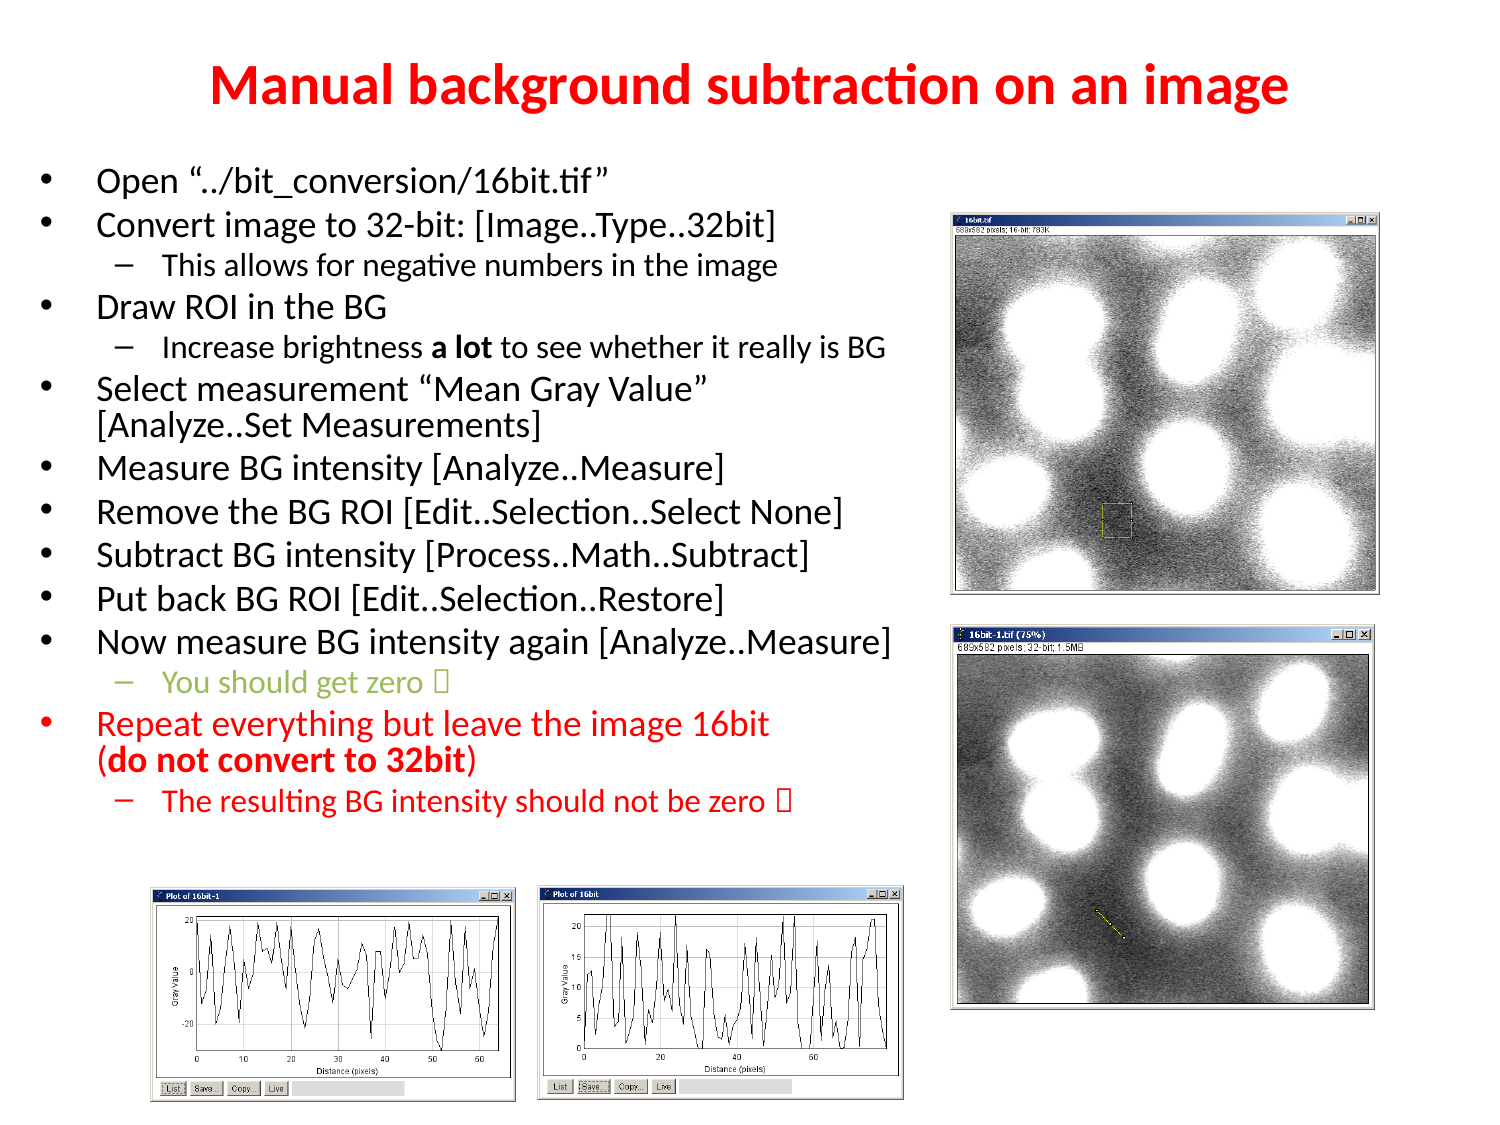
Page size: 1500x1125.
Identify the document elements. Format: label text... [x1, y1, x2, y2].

title Manual background subtraction on an image [74, 0, 1426, 176]
picture [949, 624, 1376, 1010]
picture [949, 212, 1380, 595]
list Open “../bit_conversion/16bit.tif” Convert image to 32-bit: [Image..Type..32bit] This allows for negative numbers in the image Draw ROI in the BG Increase brightness a lot to see whether it really is BG Select measurement “Mean Gray Value” [Analyze..Set Measurements] Measure BG intensity [Analyze..Measure] Remove the BG ROI [Edit..Selection..Select None] Subtract BG intensity [Process..Math..Subtract] Put back BG ROI [Edit..Selection..Restore] Now measure BG intensity again [Analyze..Measure] You should get zero  Repeat everything but leave the image 16bit (do not convert to 32bit) The resulting BG intensity should not be zero  [24, 157, 963, 901]
picture [537, 885, 904, 1101]
picture [149, 887, 516, 1102]
